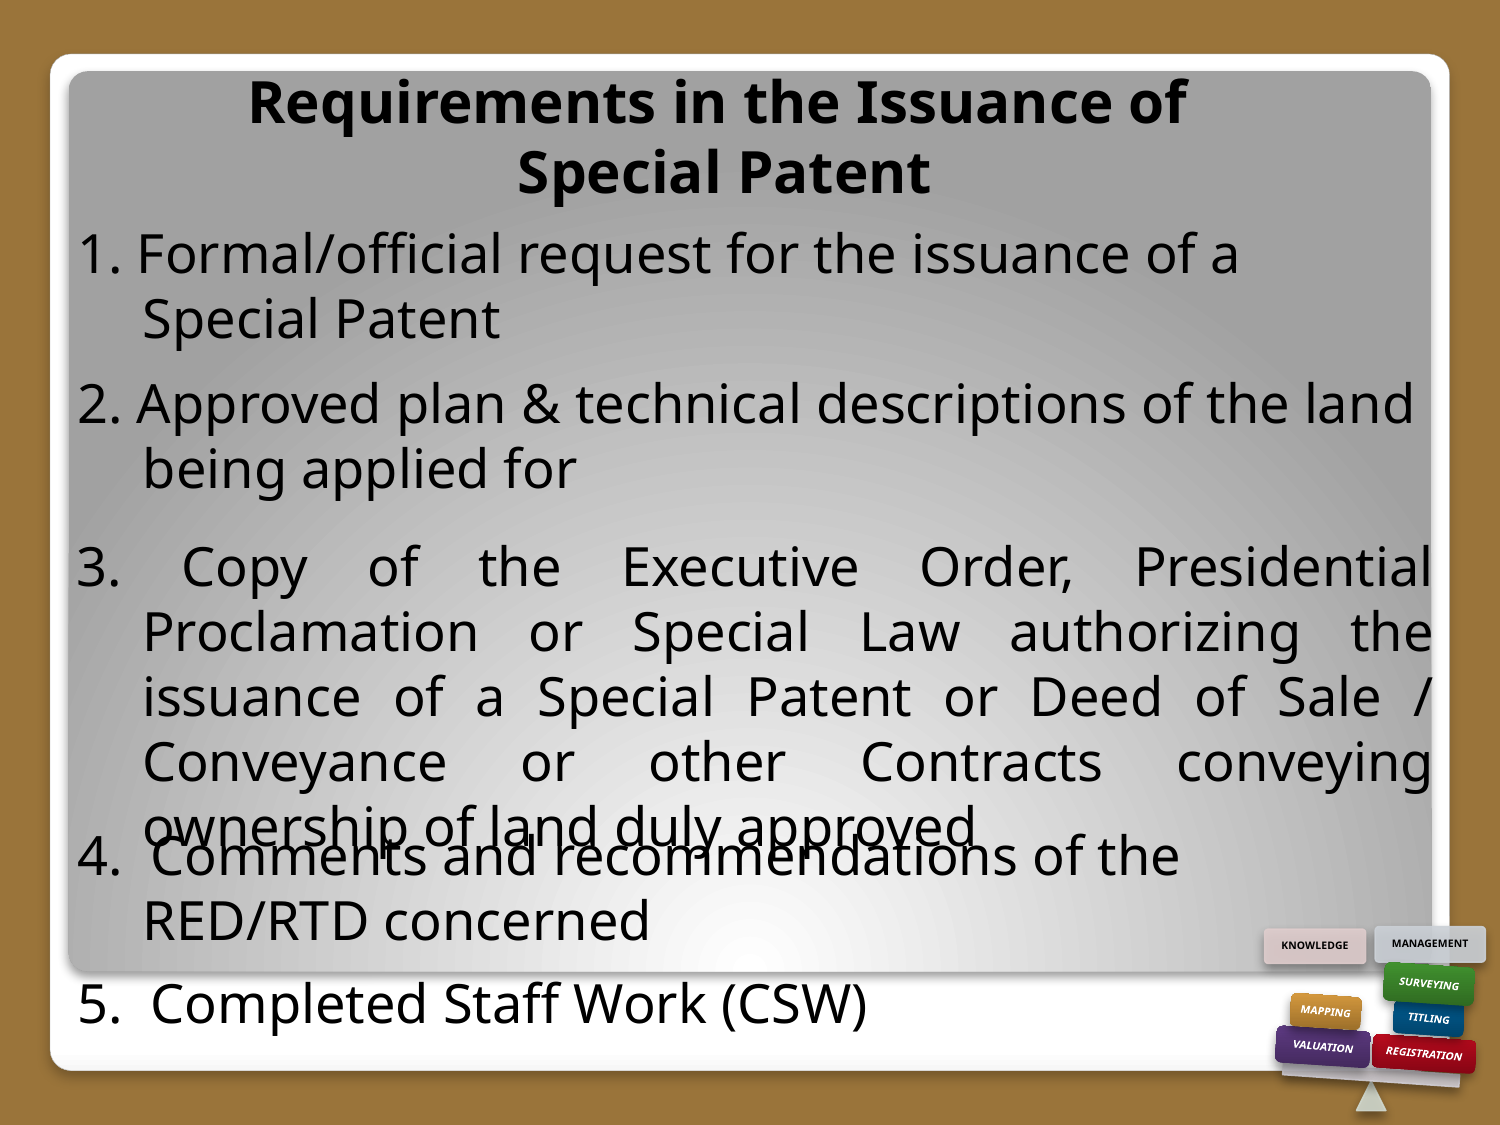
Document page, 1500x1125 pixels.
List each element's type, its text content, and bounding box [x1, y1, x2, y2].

text_box 1. Formal/official request for the issuance of a Special Patent [62, 212, 1426, 358]
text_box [1262, 912, 1488, 1113]
text_box 4. Comments and recommendations of the RED/RTD concerned [62, 814, 1400, 959]
text_box 3. Copy of the Executive Order, Presidential Proclamation or Special Law authorizing the issuance of a Special Patent or Deed of Sale / Conveyance or other Contracts conveying ownership of land duly approved [61, 524, 1450, 865]
text_box Requirements in the Issuance of Special Patent [49, 74, 1400, 213]
text_box 5. Completed Staff Work (CSW) [62, 962, 1254, 1043]
text_box 2. Approved plan & technical descriptions of the land being applied for [62, 362, 1438, 508]
